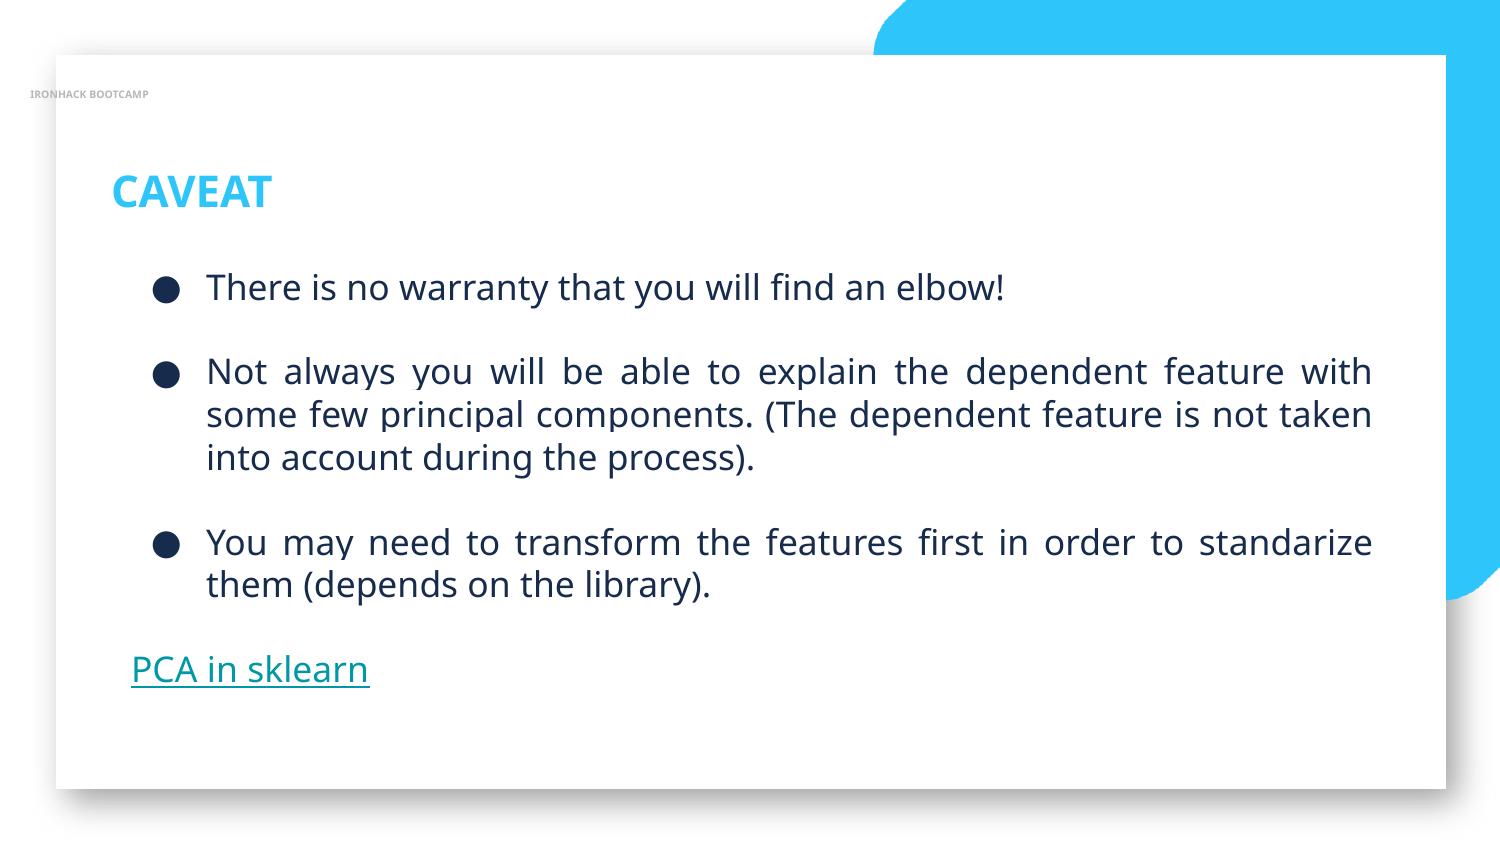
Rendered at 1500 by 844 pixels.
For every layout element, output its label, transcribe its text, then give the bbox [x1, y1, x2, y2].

picture [0, 0, 1500, 844]
text_box There is no warranty that you will find an elbow! Not always you will be able to explain the dependent feature with some few principal components. (The dependent feature is not taken into account during the process). You may need to transform the features first in order to standarize them (depends on the library). PCA in sklearn [115, 249, 1389, 733]
text_box CAVEAT [96, 149, 1417, 266]
text_box IRONHACK BOOTCAMP [15, 71, 354, 108]
